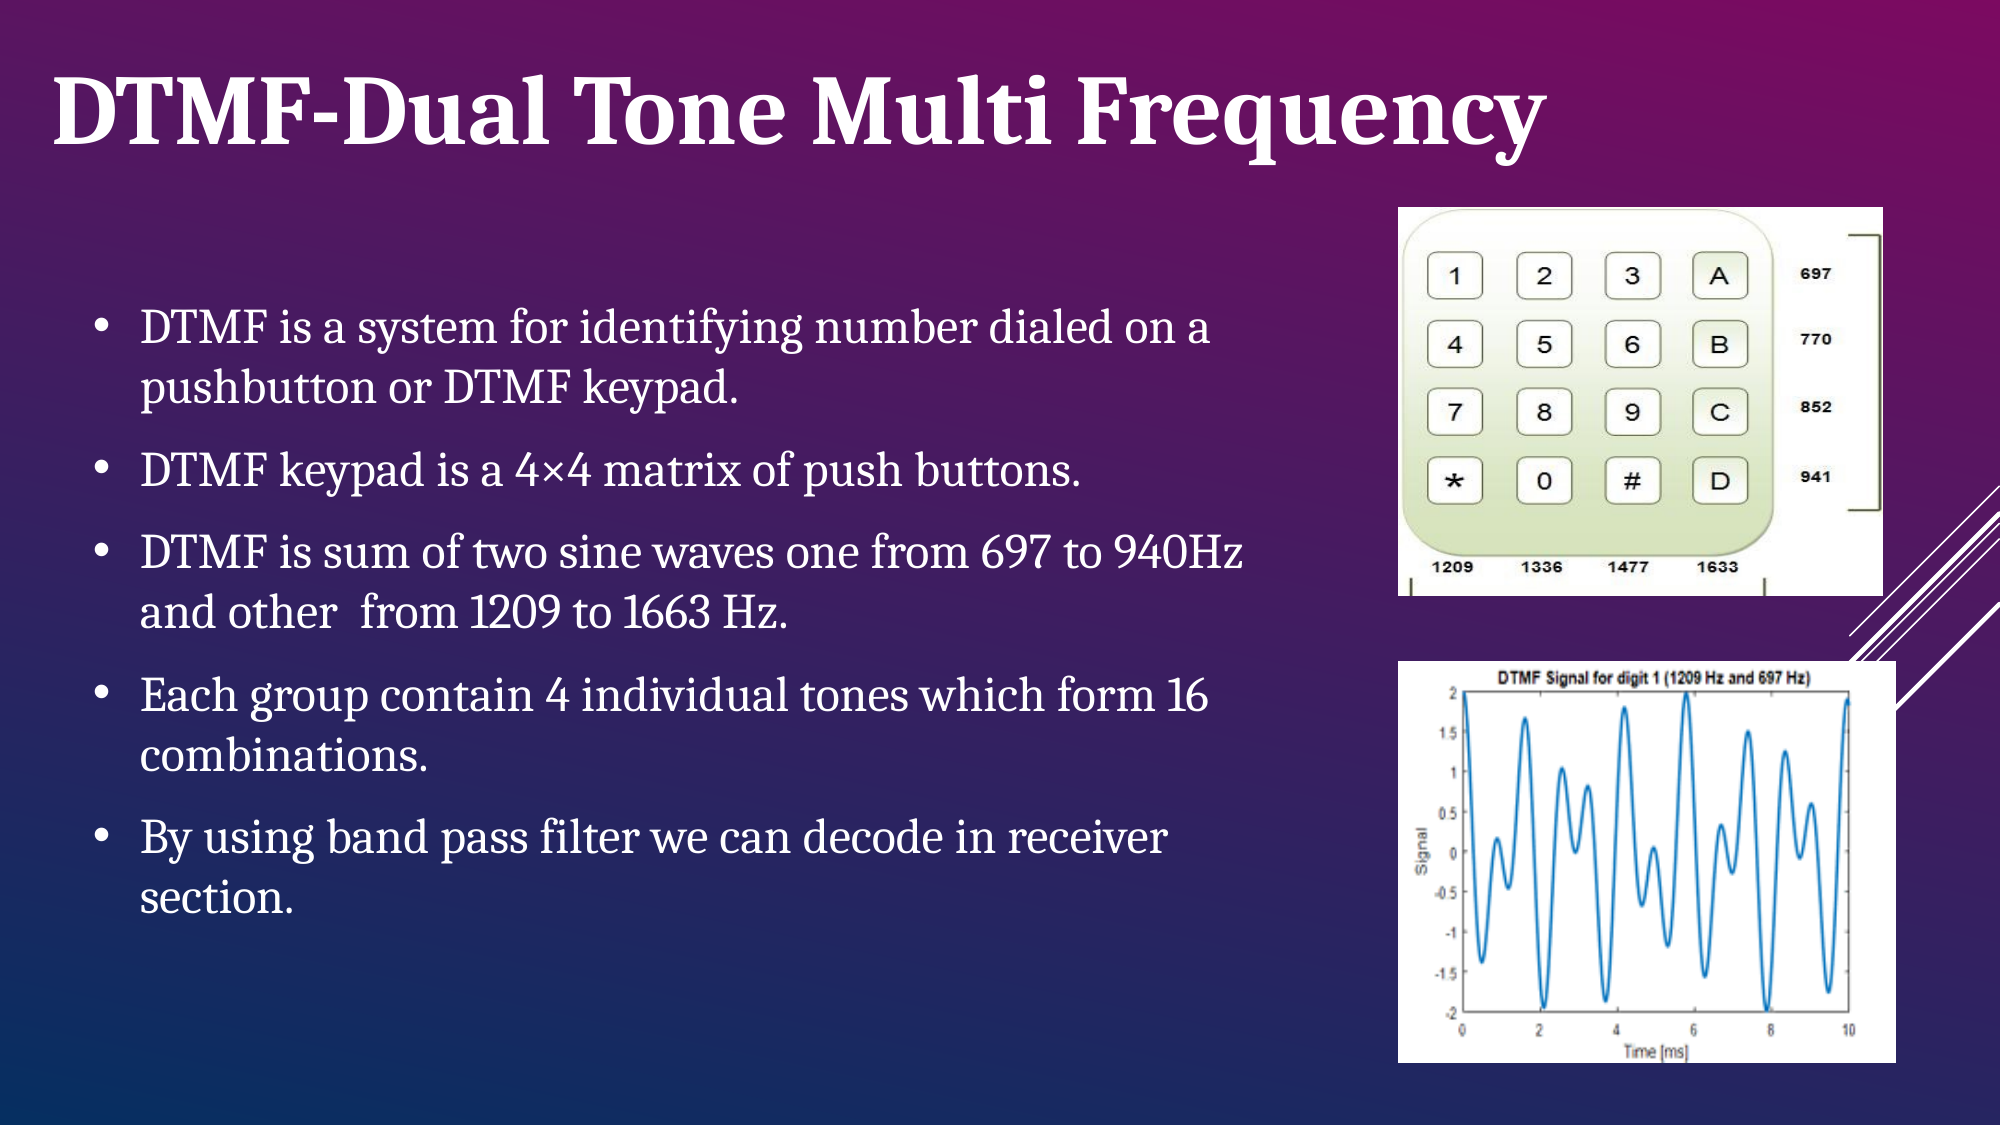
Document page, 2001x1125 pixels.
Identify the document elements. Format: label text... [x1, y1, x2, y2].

picture [1398, 207, 1883, 596]
text_box DTMF is a system for identifying number dialed on a pushbutton or DTMF keypad. DTMF keypad is a 4×4 matrix of push buttons. DTMF is sum of two sine waves one from 697 to 940Hz and other from 1209 to 1663 Hz. Each group contain 4 individual tones which form 16 combinations. By using band pass filter we can decode in receiver section. [78, 286, 1330, 932]
picture [1398, 661, 1896, 1064]
text_box DTMF-Dual Tone Multi Frequency [36, 36, 1647, 172]
